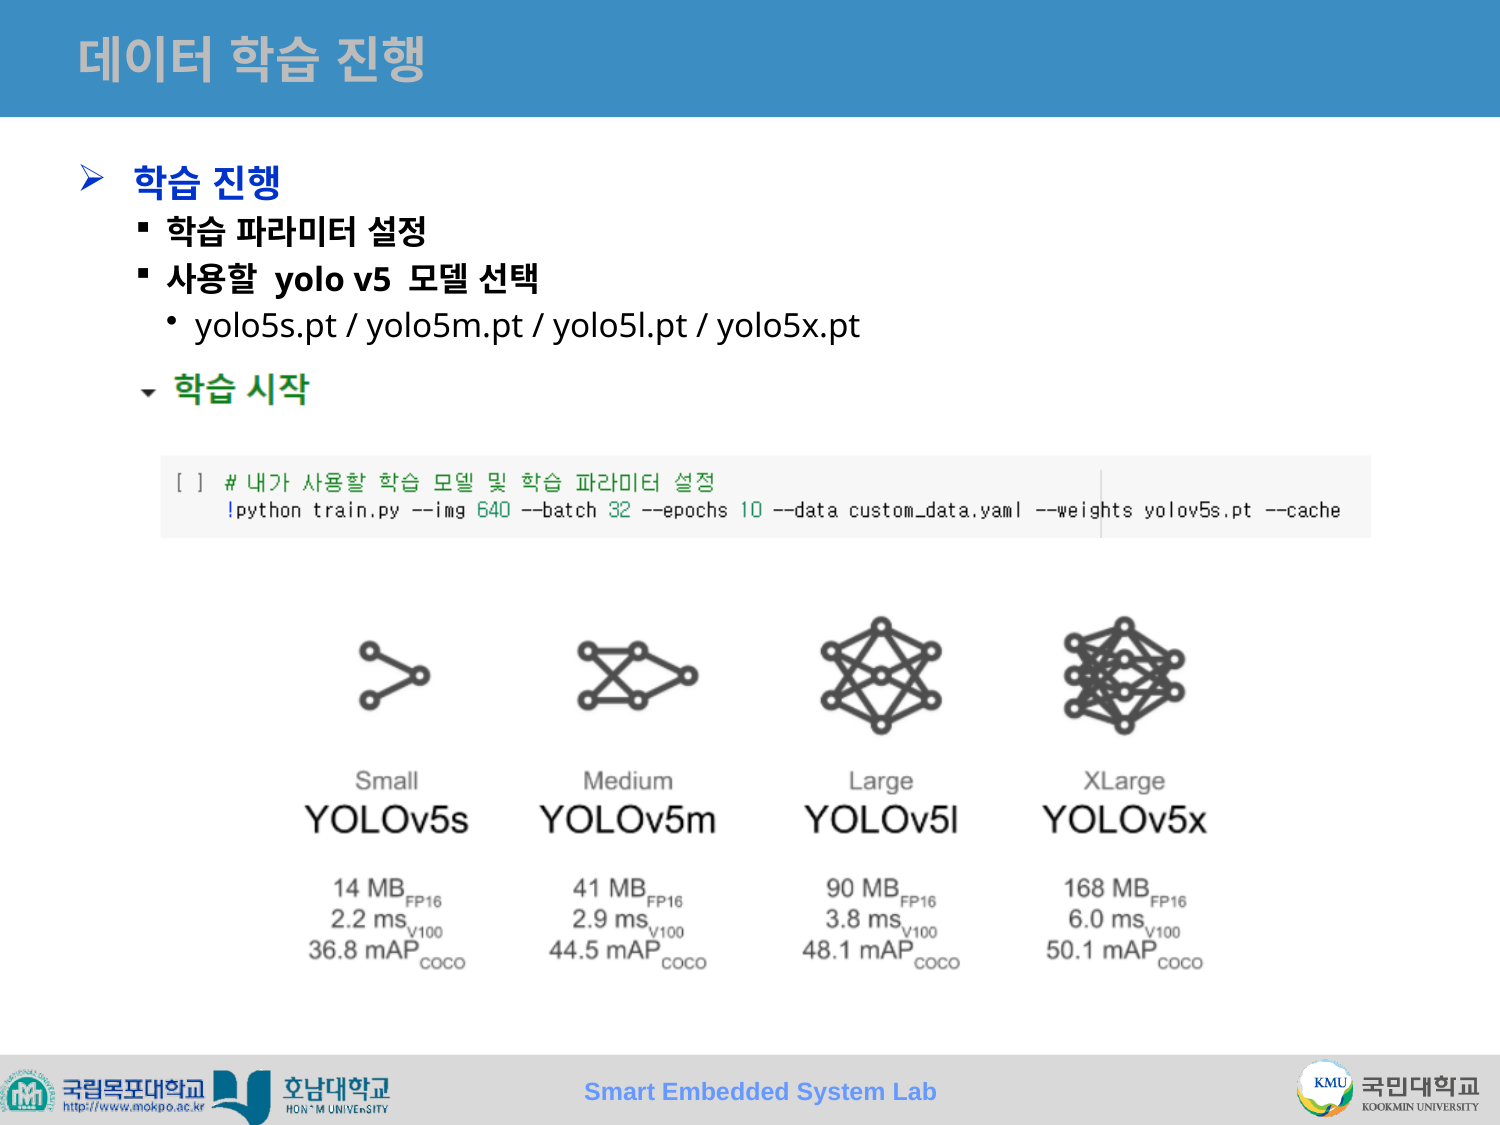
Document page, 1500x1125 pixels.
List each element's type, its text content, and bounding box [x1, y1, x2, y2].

title 데이터 학습 진행 [62, 11, 1442, 106]
picture [276, 603, 1284, 988]
list 학습 진행 학습 파라미터 설정 사용할 yolo v5 모델 선택 yolo5s.pt / yolo5m.pt / yolo5l.pt / yolo5x.pt [62, 152, 1442, 1055]
picture [132, 366, 1371, 538]
picture [1284, 1054, 1488, 1125]
picture [0, 1067, 207, 1118]
picture [209, 1067, 392, 1125]
